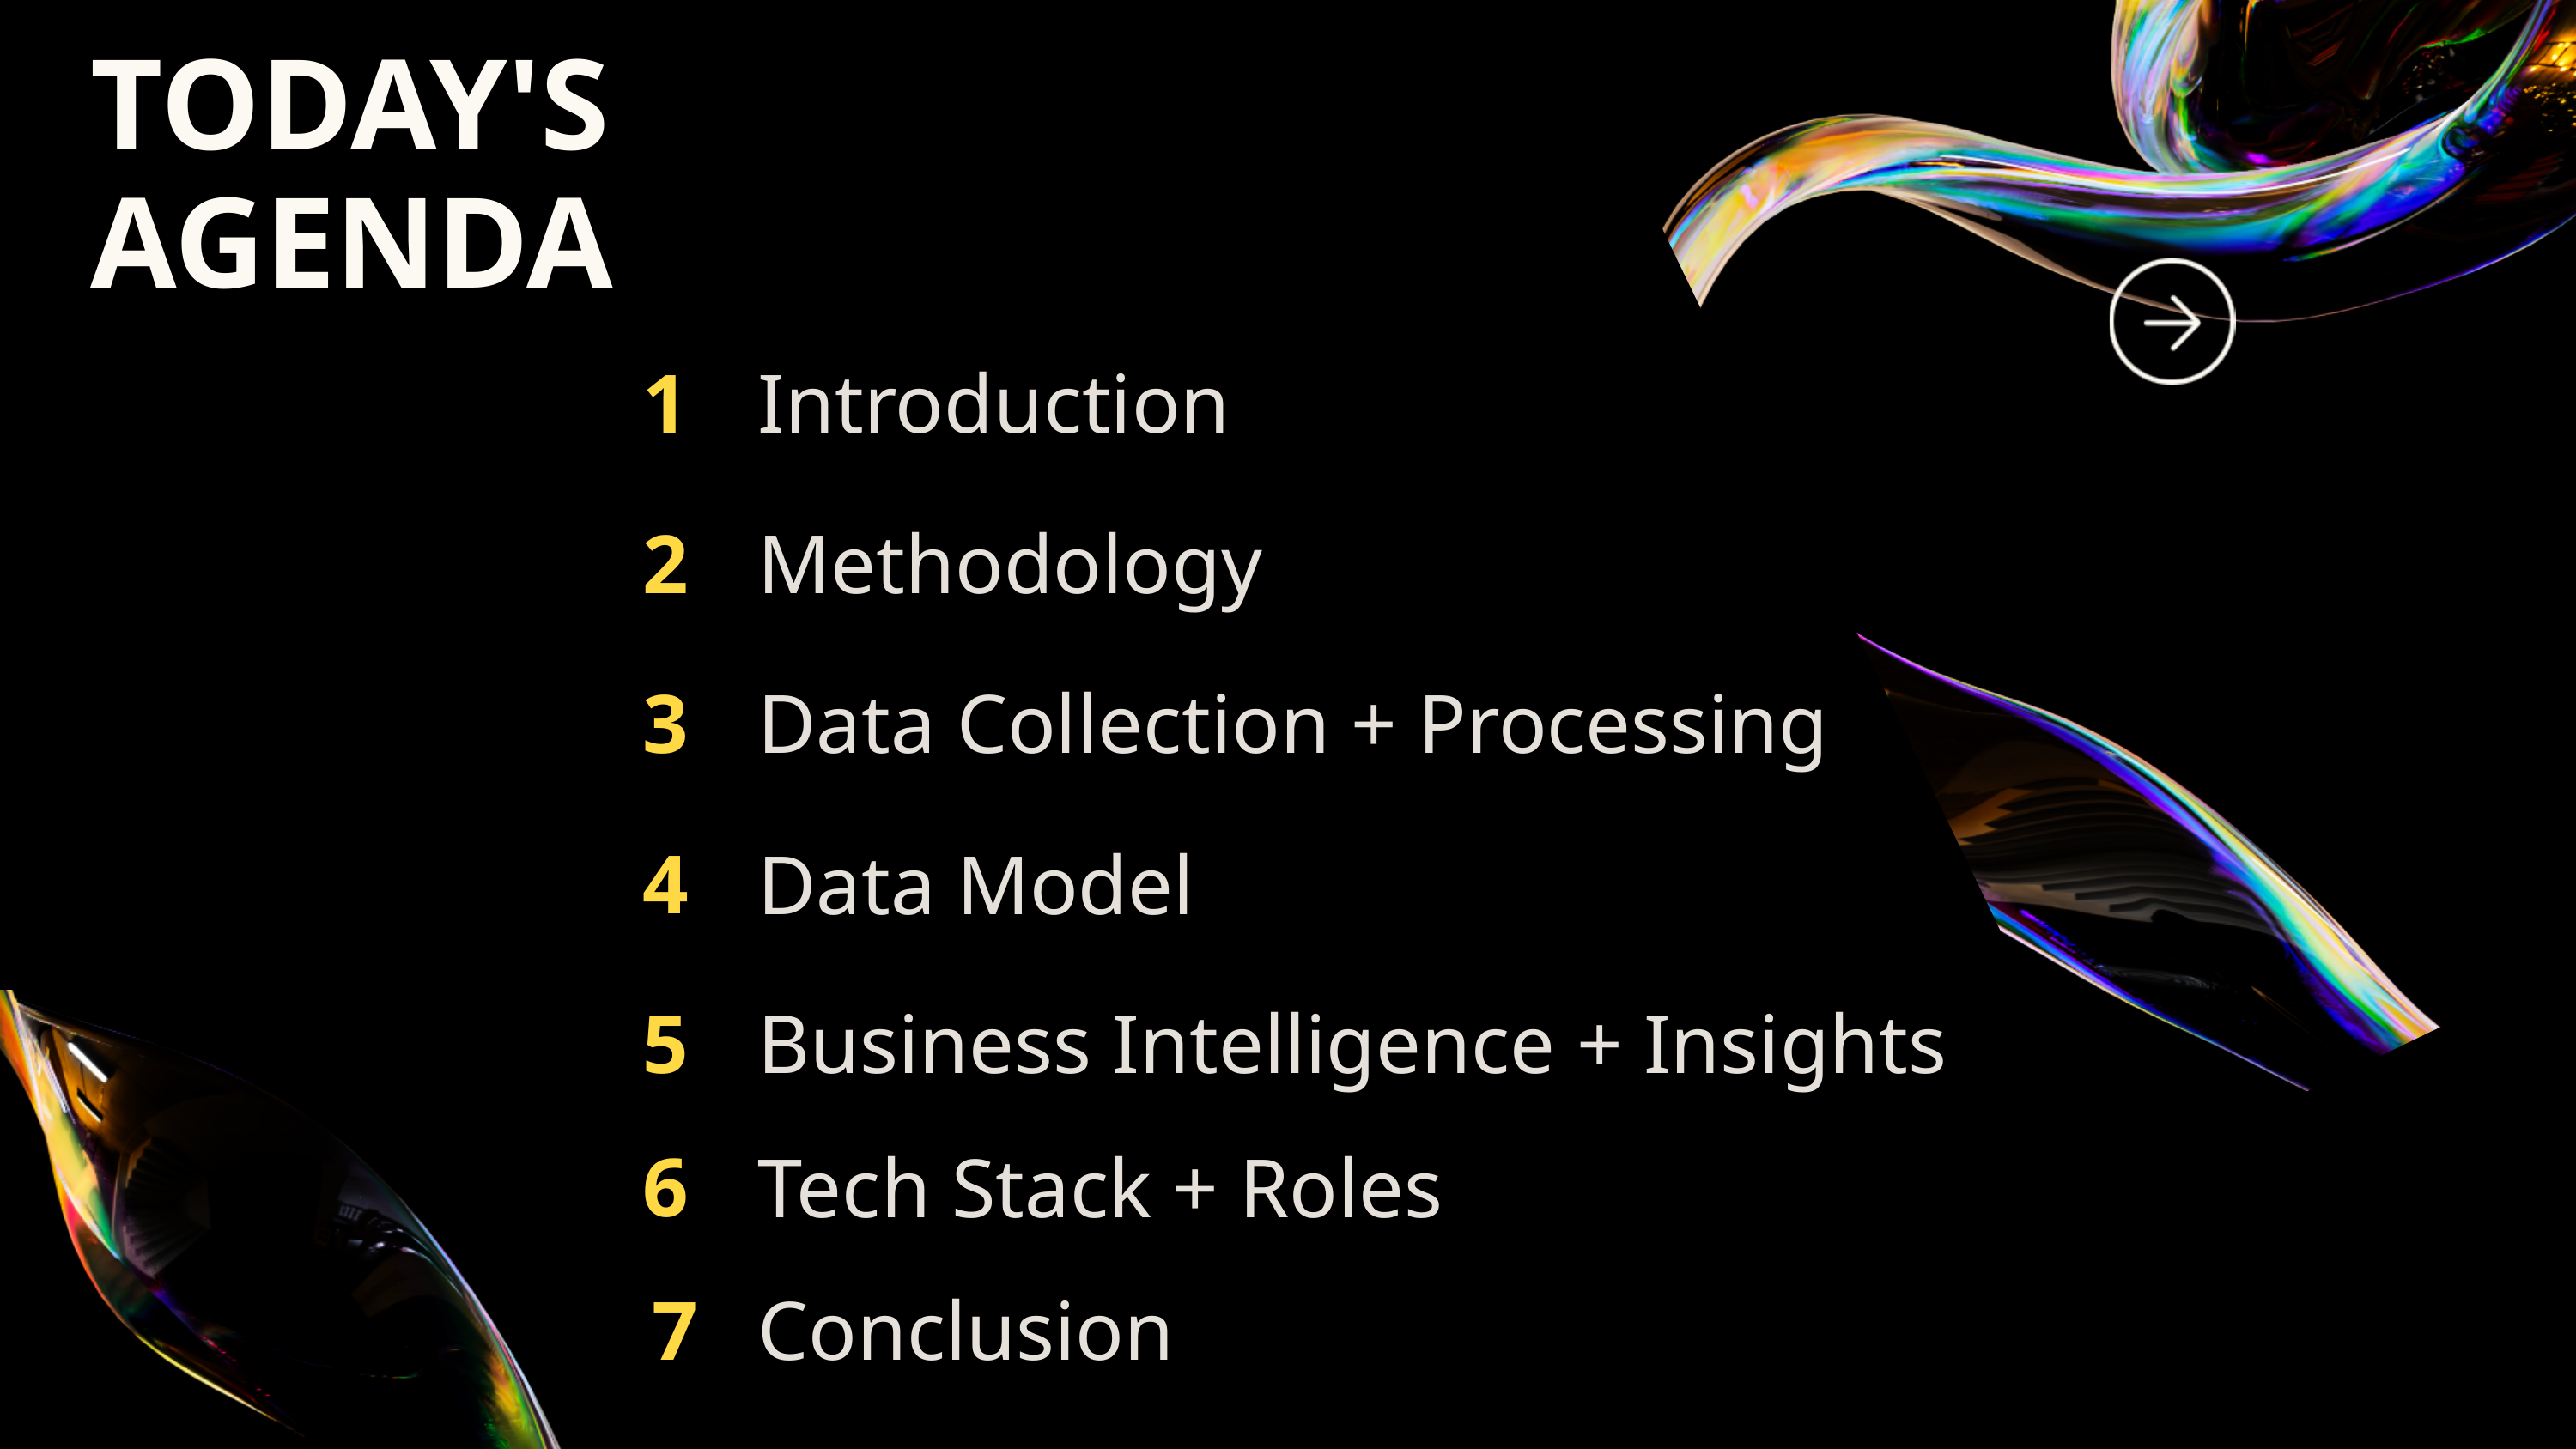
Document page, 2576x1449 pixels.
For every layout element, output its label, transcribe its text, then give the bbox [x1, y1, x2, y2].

text_box Data Model [757, 817, 1984, 931]
text_box 6 [588, 1120, 690, 1234]
text_box 3 [588, 657, 690, 770]
text_box 7 [598, 1264, 699, 1377]
text_box Conclusion [757, 1264, 1984, 1377]
text_box 2 [588, 496, 690, 610]
text_box [2109, 258, 2236, 385]
text_box 4 [588, 816, 690, 931]
text_box Business Intelligence + Insights [757, 977, 1984, 1090]
text_box TODAY'S AGENDA [90, 37, 1115, 313]
text_box [0, 990, 648, 1449]
text_box Tech Stack + Roles [757, 1121, 1984, 1234]
text_box 1 [588, 336, 690, 450]
text_box Data Collection + Processing [757, 657, 1984, 770]
text_box 5 [588, 977, 690, 1090]
text_box Methodology [757, 496, 1984, 610]
text_box Introduction [757, 336, 1984, 450]
text_box [1618, 0, 2576, 1181]
